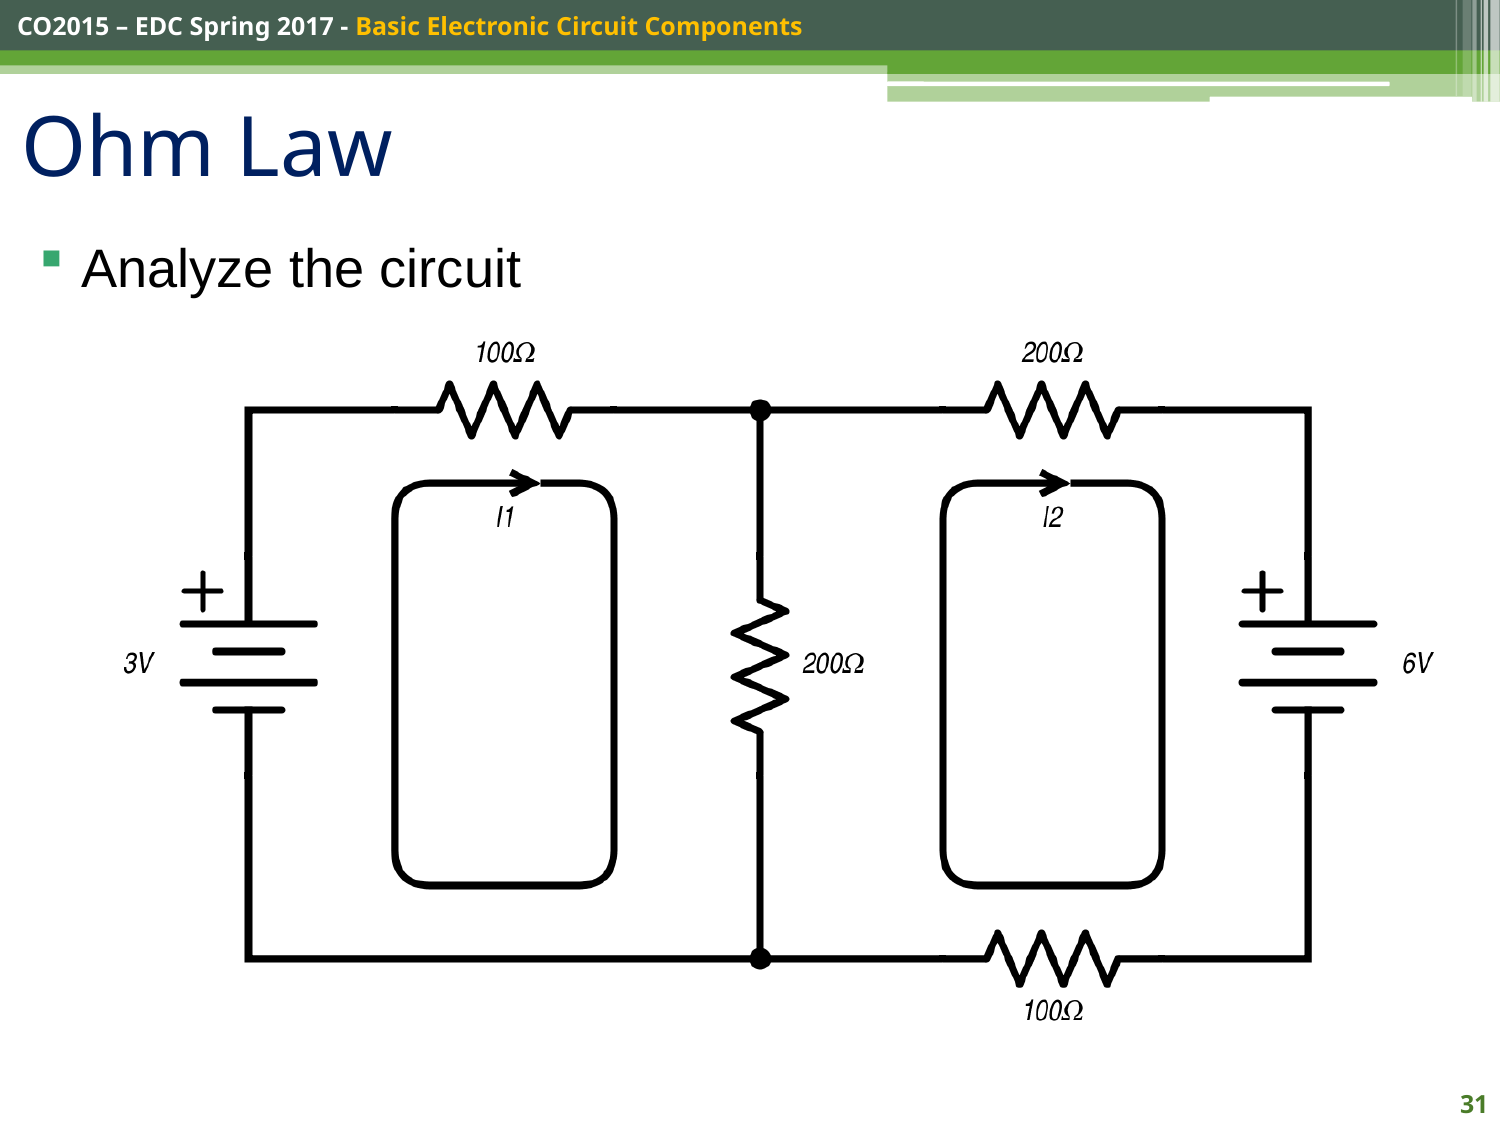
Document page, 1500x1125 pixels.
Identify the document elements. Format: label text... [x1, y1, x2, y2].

title Ohm Law [6, 77, 1485, 209]
list Analyze the circuit [6, 225, 1485, 424]
picture [96, 324, 1459, 1041]
